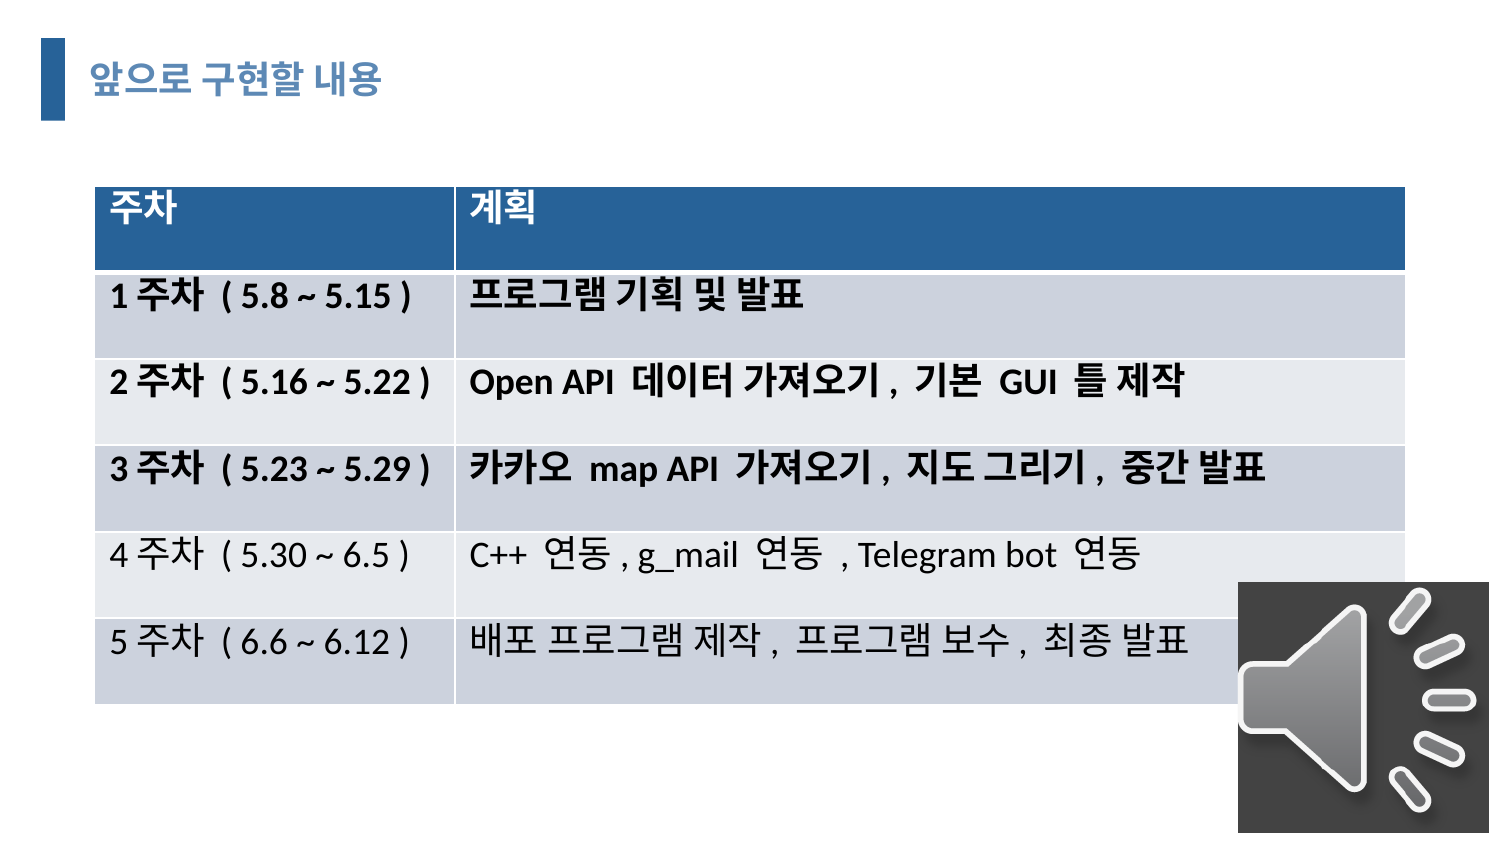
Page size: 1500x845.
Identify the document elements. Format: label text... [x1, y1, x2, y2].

table_cell 카카오 map API 가져오기, 지도 그리기, 중간 발표 [456, 446, 1405, 531]
picture [1236, 580, 1491, 835]
table_cell 프로그램 기획 및 발표 [456, 275, 1405, 358]
table_cell Open API 데이터 가져오기, 기본 GUI 틀 제작 [456, 360, 1405, 444]
table_cell 5주차 ( 6.6 ~ 6.12 ) [95, 619, 454, 704]
table_header 계획 [456, 187, 1405, 270]
table_cell C++ 연동, g_mail 연동 , Telegram bot 연동 [456, 533, 1405, 617]
table_cell 3주차 ( 5.23 ~ 5.29 ) [95, 446, 454, 531]
table_header 주차 [95, 187, 454, 270]
table_cell 4주차 ( 5.30 ~ 6.5 ) [95, 533, 454, 617]
table_cell 2주차 ( 5.16 ~ 5.22 ) [95, 360, 454, 444]
table_cell 1주차 ( 5.8 ~ 5.15 ) [95, 275, 454, 358]
table_cell 배포 프로그램 제작, 프로그램 보수, 최종 발표 [456, 619, 1231, 704]
